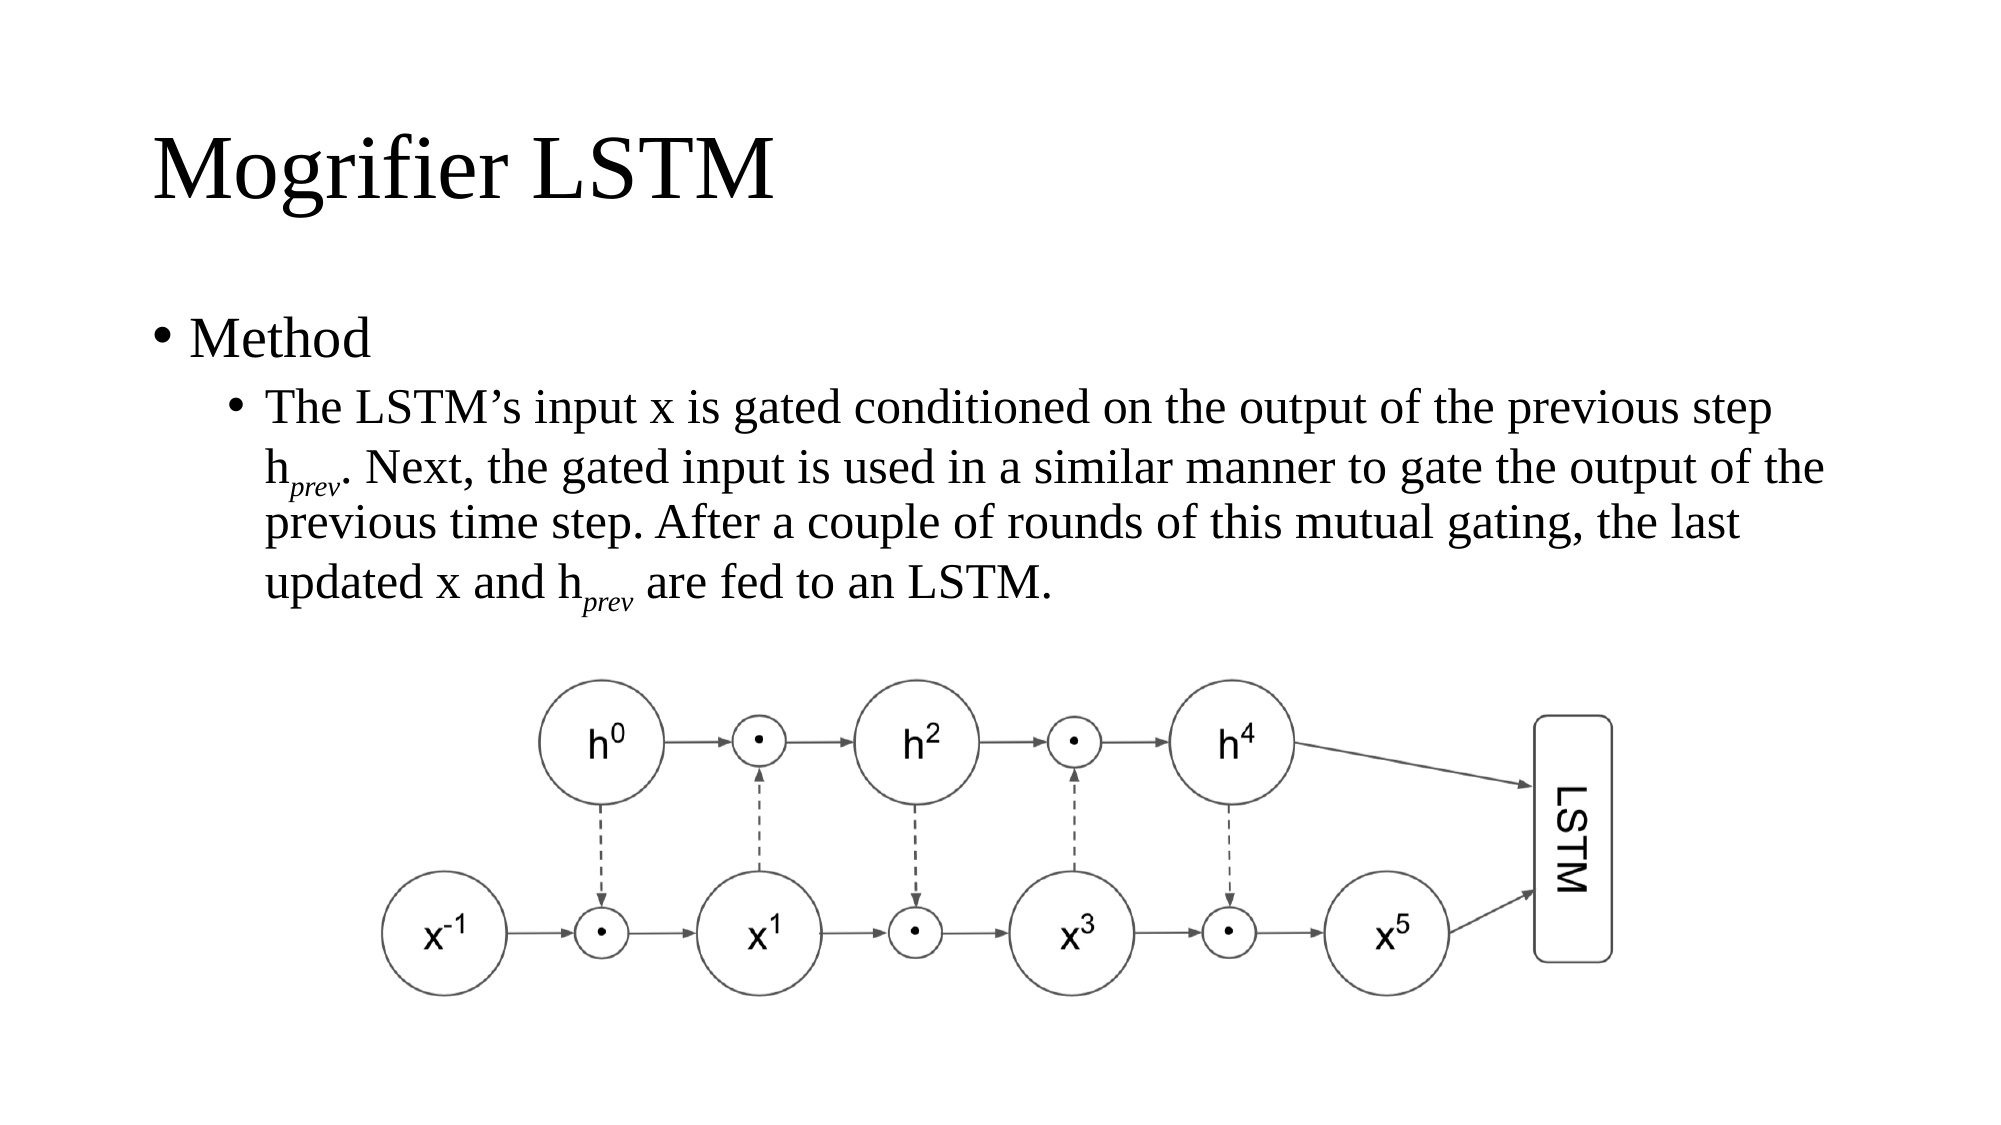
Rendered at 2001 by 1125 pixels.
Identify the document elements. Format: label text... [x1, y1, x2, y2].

list Method The LSTM’s input x is gated conditioned on the output of the previous step hprev. Next, the gated input is used in a similar manner to gate the output of the previous time step. After a couple of rounds of this mutual gating, the last updated x and hprev are fed to an LSTM. [137, 299, 1863, 1014]
title Mogrifier LSTM [137, 59, 2000, 278]
picture [365, 665, 1635, 1016]
